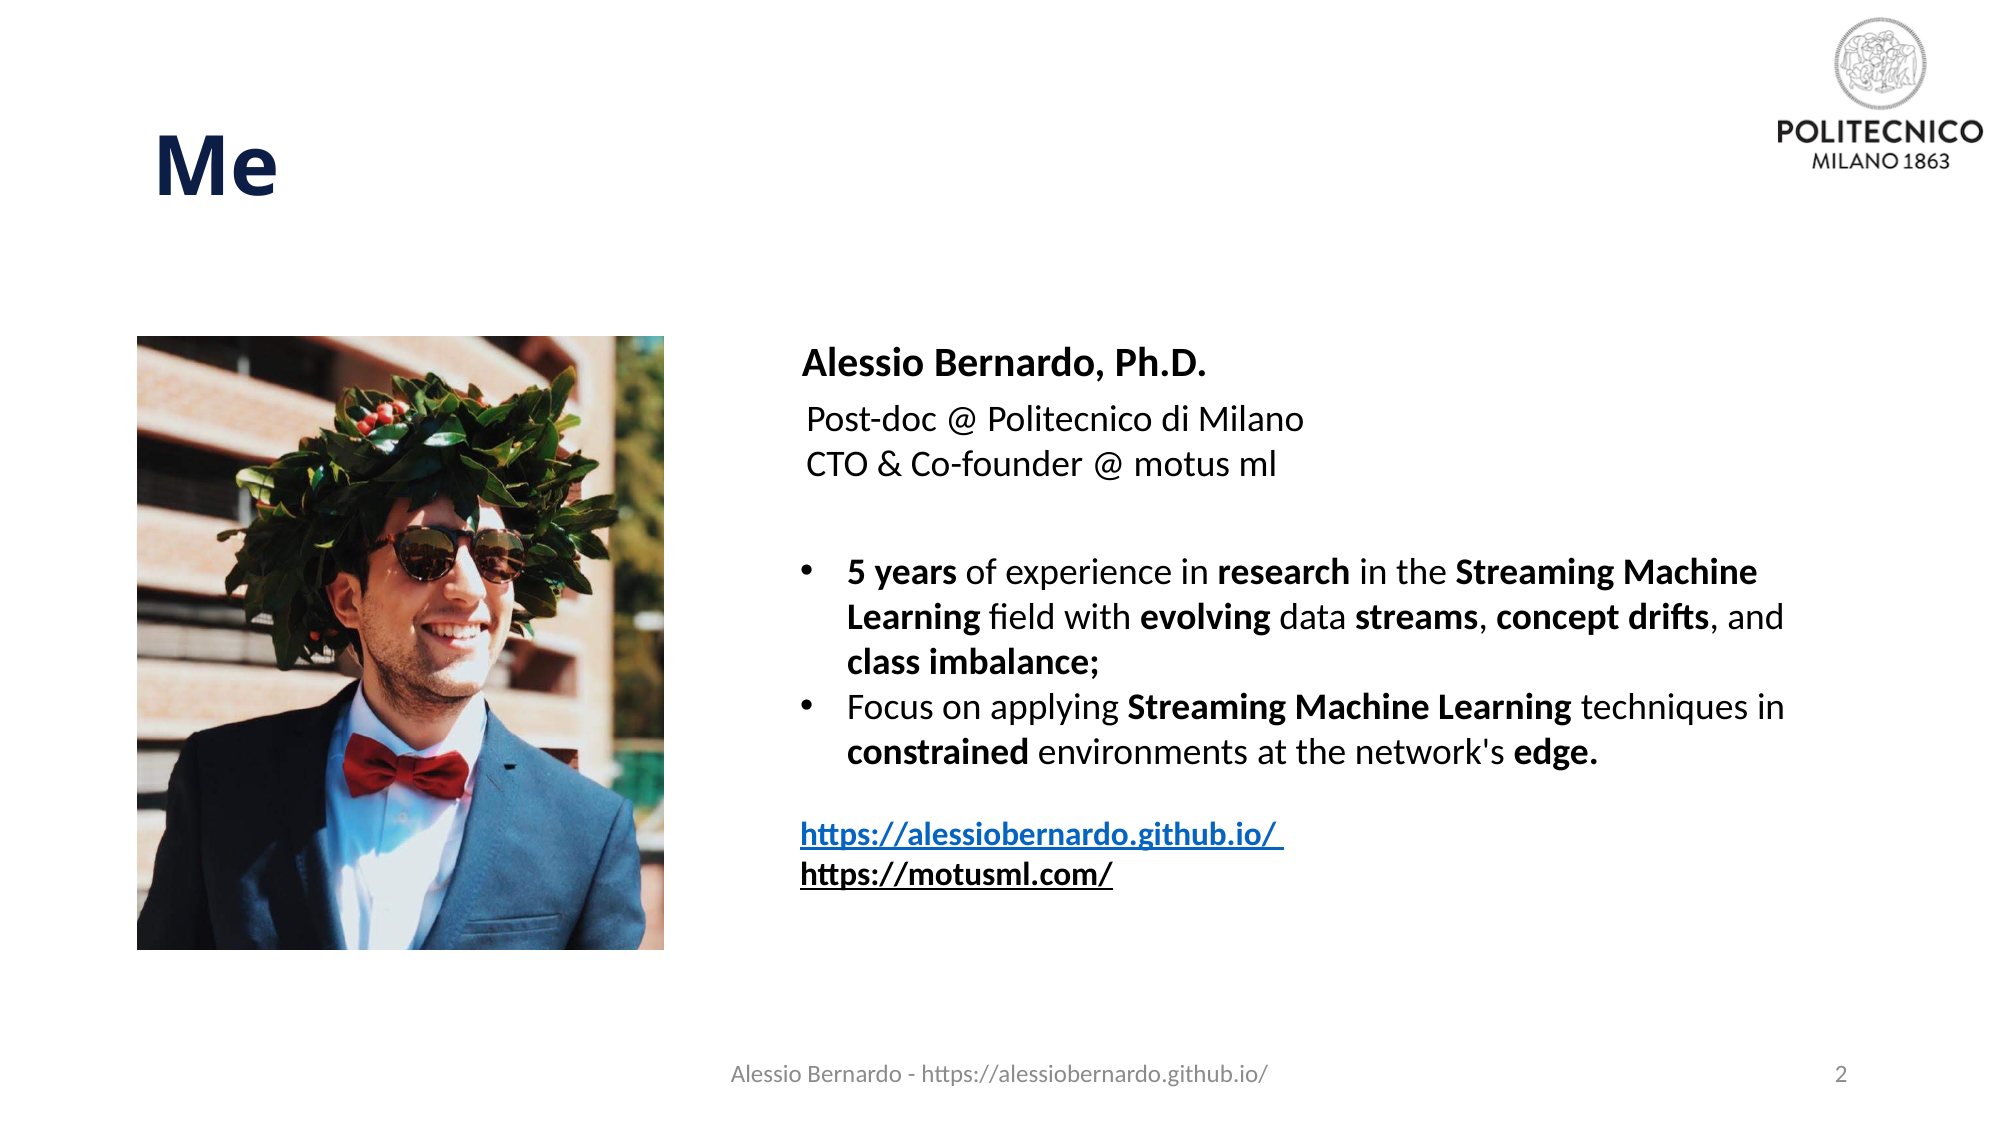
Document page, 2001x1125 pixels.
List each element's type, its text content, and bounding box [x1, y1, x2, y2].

text_box Post-doc @ Politecnico di Milano CTO & Co-founder @ motus ml [791, 386, 1320, 492]
footer Alessio Bernardo - https://alessiobernardo.github.io/ [536, 1042, 1464, 1103]
text_box 5 years of experience in research in the Streaming Machine Learning field with evolving data streams, concept drifts, and class imbalance; Focus on applying Streaming Machine Learning techniques in constrained environments at the network's edge. https://alessiobernardo.github.io/ https://motusml.com/ [785, 539, 1873, 945]
title Me [137, 59, 1502, 278]
picture [1778, 17, 1984, 170]
slide_number 2 [1498, 1042, 1863, 1103]
picture [137, 336, 664, 950]
text_box Alessio Bernardo, Ph.D. [787, 327, 1223, 393]
